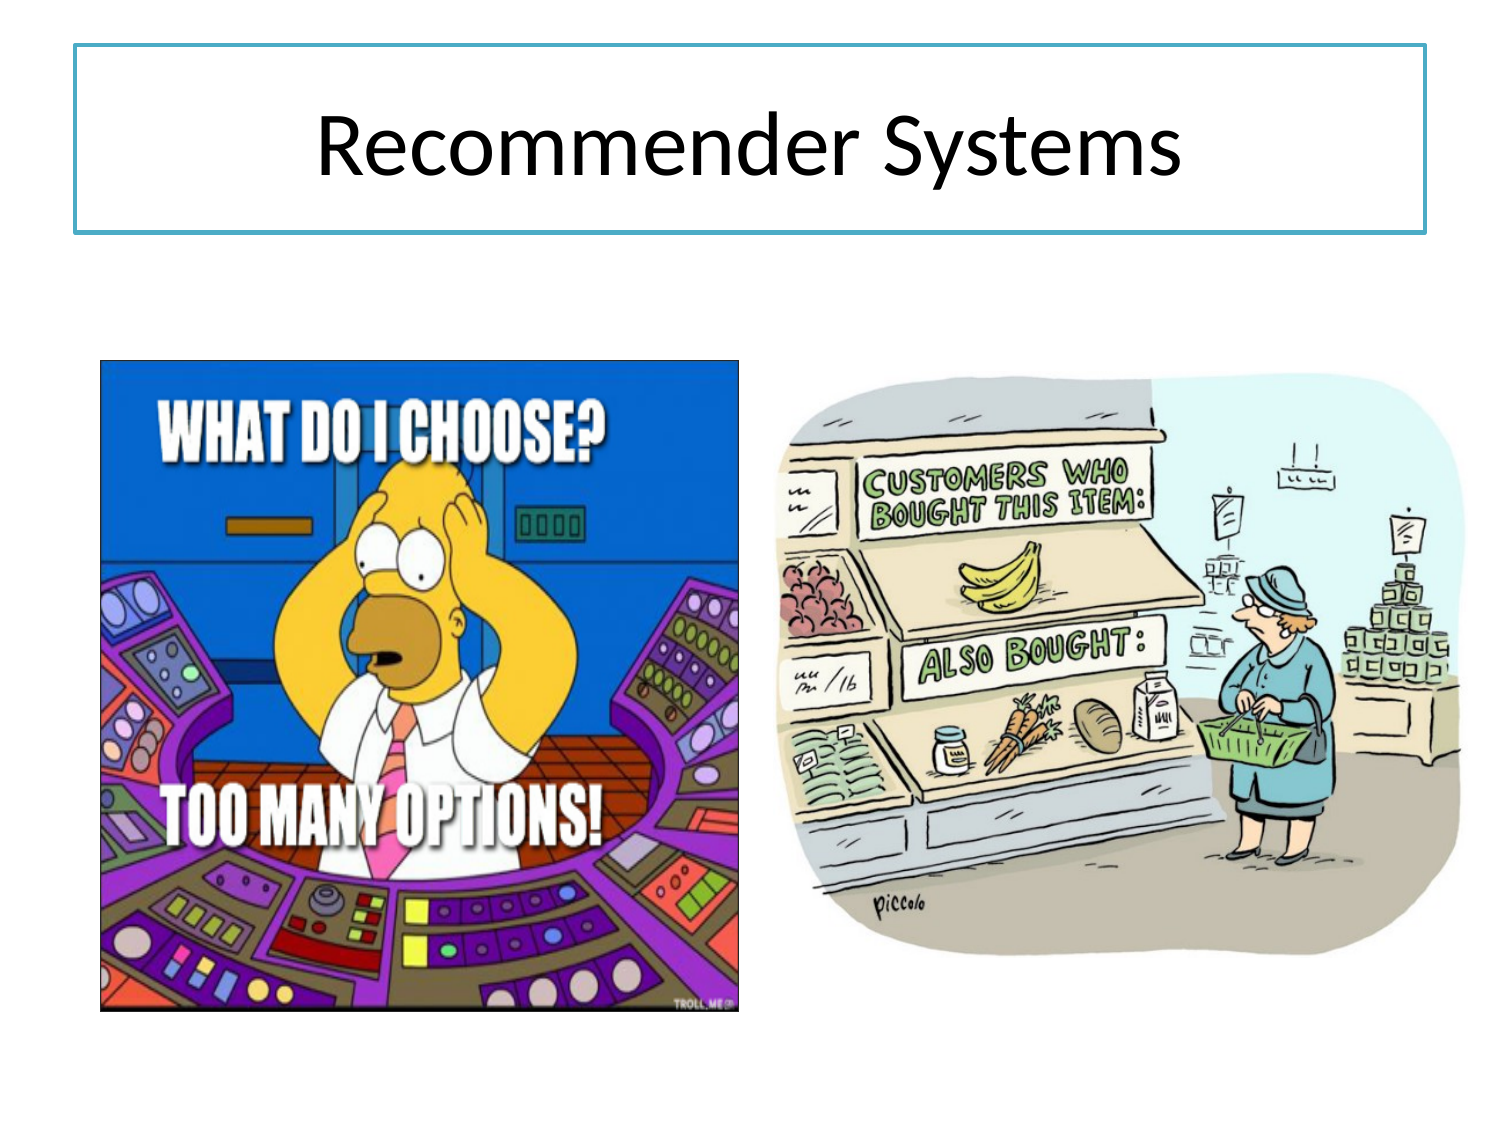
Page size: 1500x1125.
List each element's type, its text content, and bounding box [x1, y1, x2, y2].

title Recommender Systems [73, 43, 1427, 235]
picture [773, 370, 1469, 959]
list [100, 359, 739, 1012]
